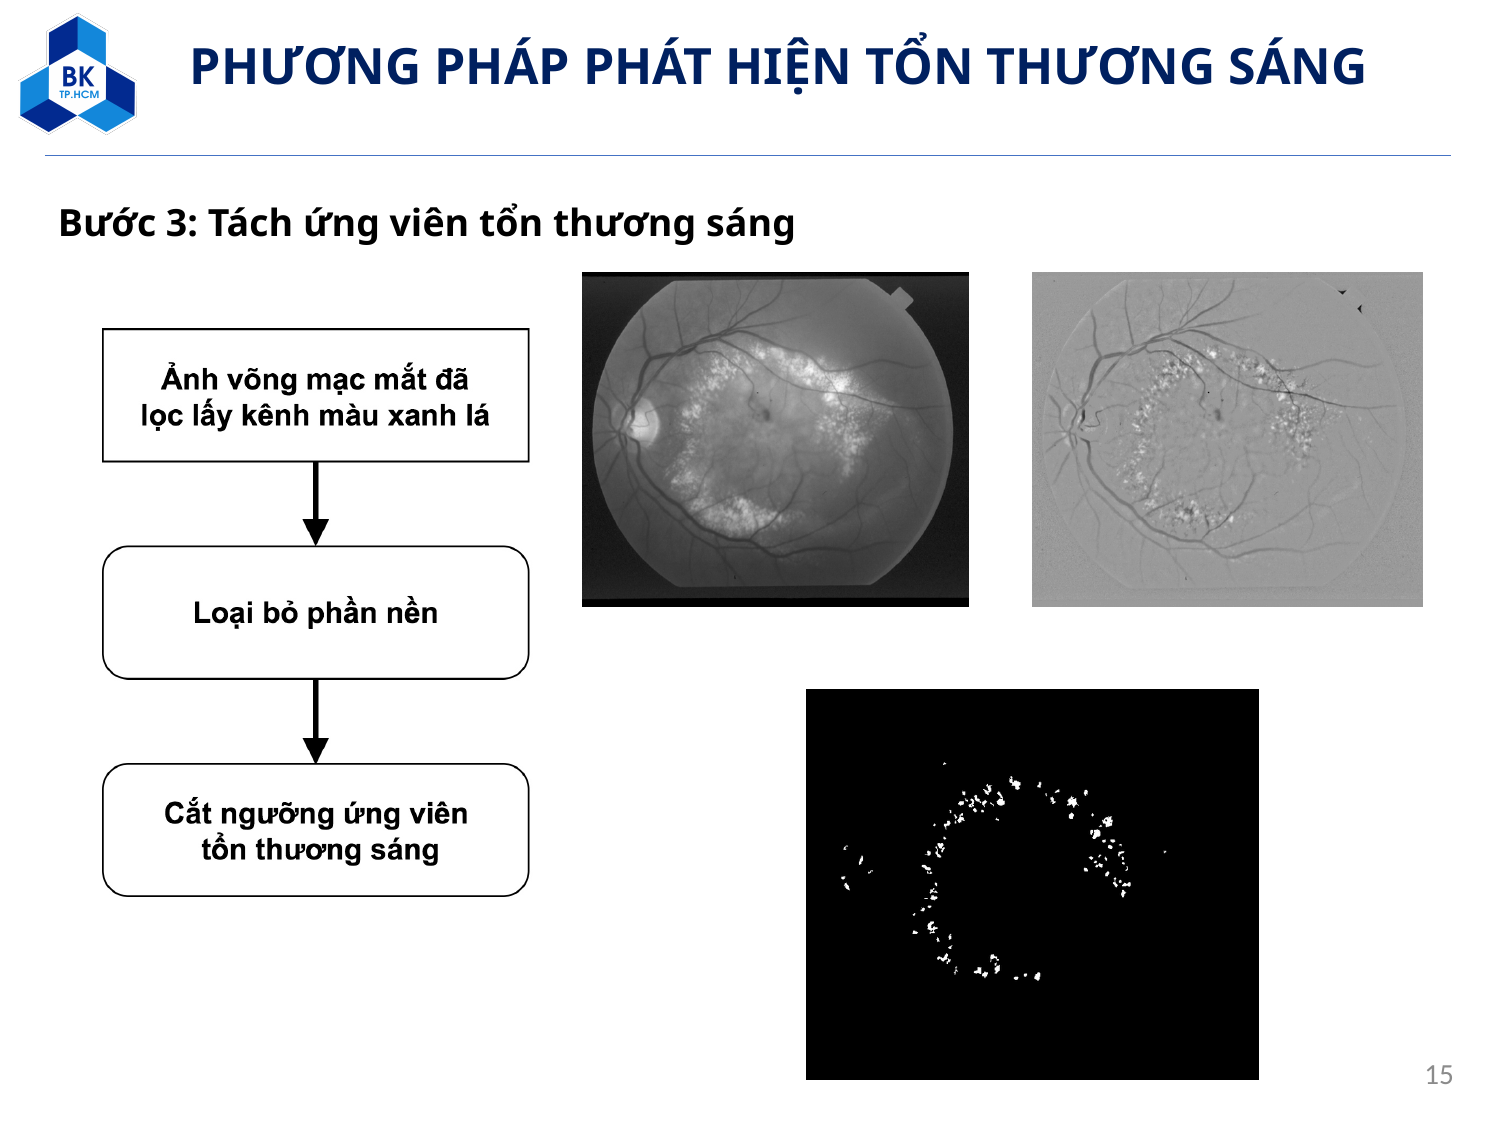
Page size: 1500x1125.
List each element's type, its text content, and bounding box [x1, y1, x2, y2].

picture [1032, 272, 1423, 607]
text_box PHƯƠNG PHÁP PHÁT HIỆN TỔN THƯƠNG SÁNG [158, 34, 1400, 121]
slide_number 15 [1394, 1042, 1469, 1103]
text_box Bước 3: Tách ứng viên tổn thương sáng [43, 191, 856, 252]
picture [0, 272, 969, 913]
picture [806, 689, 1259, 1080]
picture [18, 13, 137, 135]
